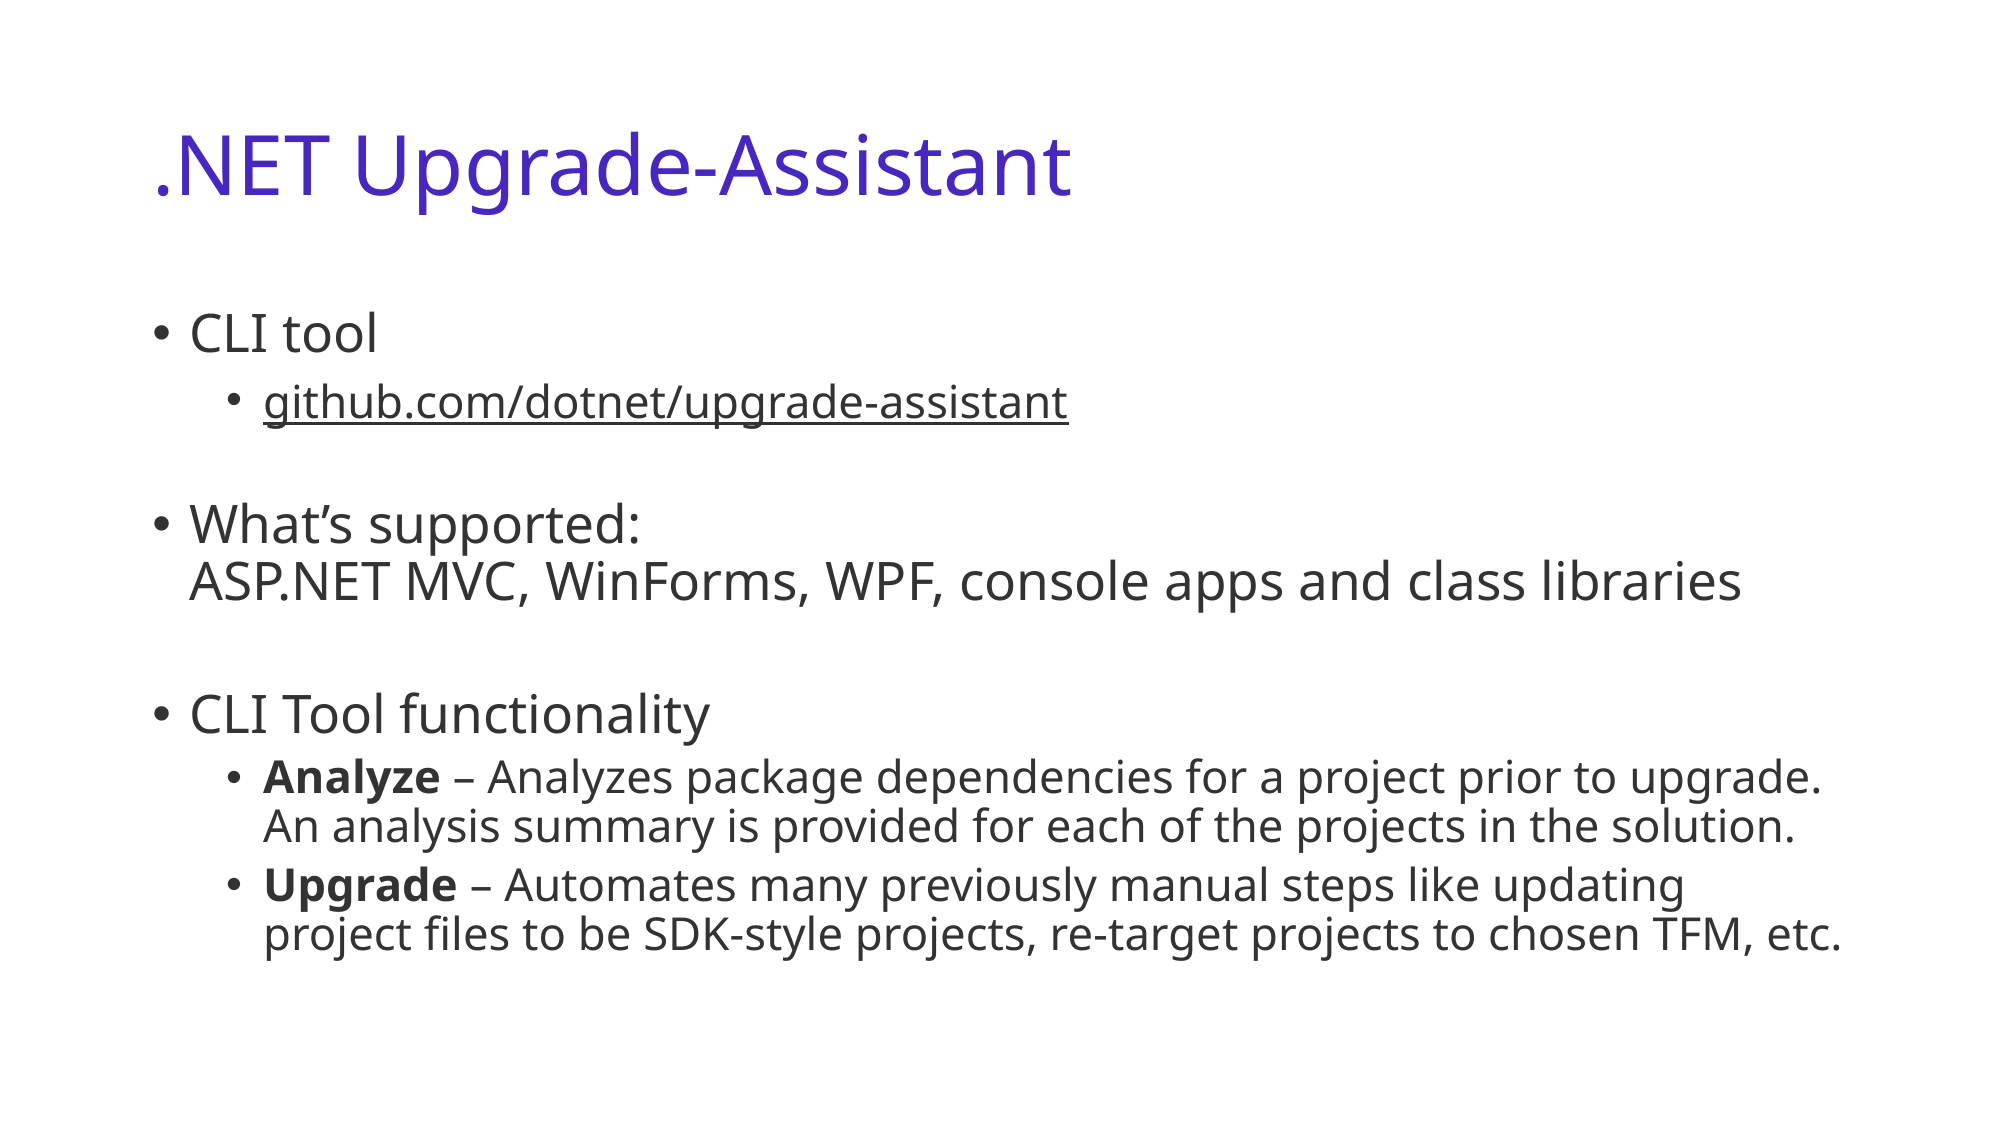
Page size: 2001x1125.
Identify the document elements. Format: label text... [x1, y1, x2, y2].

list CLI tool github.com/dotnet/upgrade-assistant What’s supported: ASP.NET MVC, WinForms, WPF, console apps and class libraries CLI Tool functionality Analyze – Analyzes package dependencies for a project prior to upgrade. An analysis summary is provided for each of the projects in the solution. Upgrade – Automates many previously manual steps like updating project files to be SDK-style projects, re-target projects to chosen TFM, etc. [137, 299, 1863, 1066]
title .NET Upgrade-Assistant [137, 59, 1863, 278]
